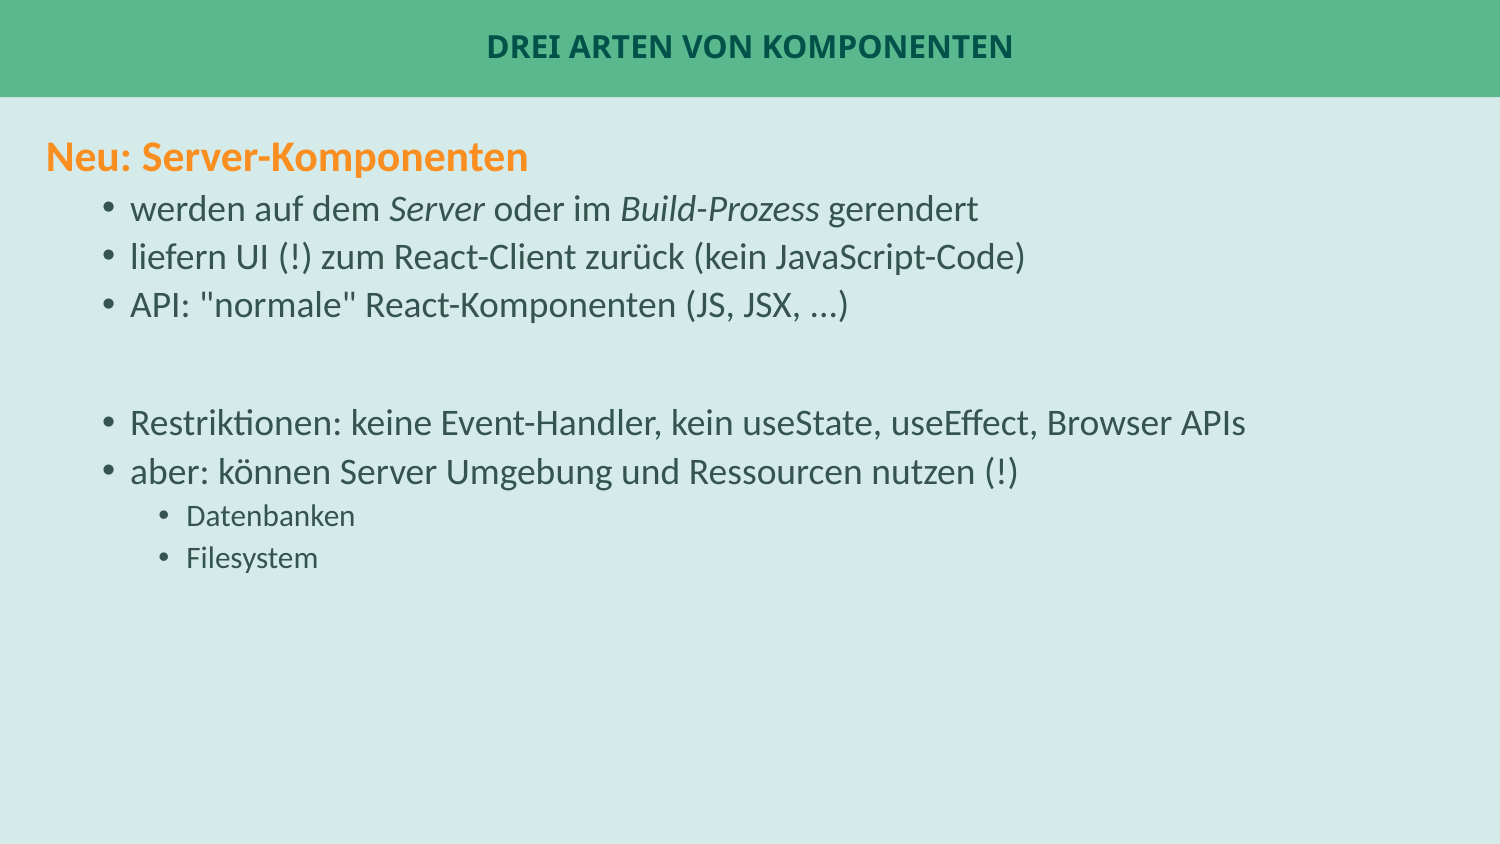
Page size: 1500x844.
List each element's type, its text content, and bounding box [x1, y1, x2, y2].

title Drei Arten von Komponenten [0, 0, 1500, 98]
list Neu: Server-Komponenten werden auf dem Server oder im Build-Prozess gerendert liefern UI (!) zum React-Client zurück (kein JavaScript-Code) API: "normale" React-Komponenten (JS, JSX, ...) Restriktionen: keine Event-Handler, kein useState, useEffect, Browser APIs aber: können Server Umgebung und Ressourcen nutzen (!) Datenbanken Filesystem [30, 126, 1470, 782]
